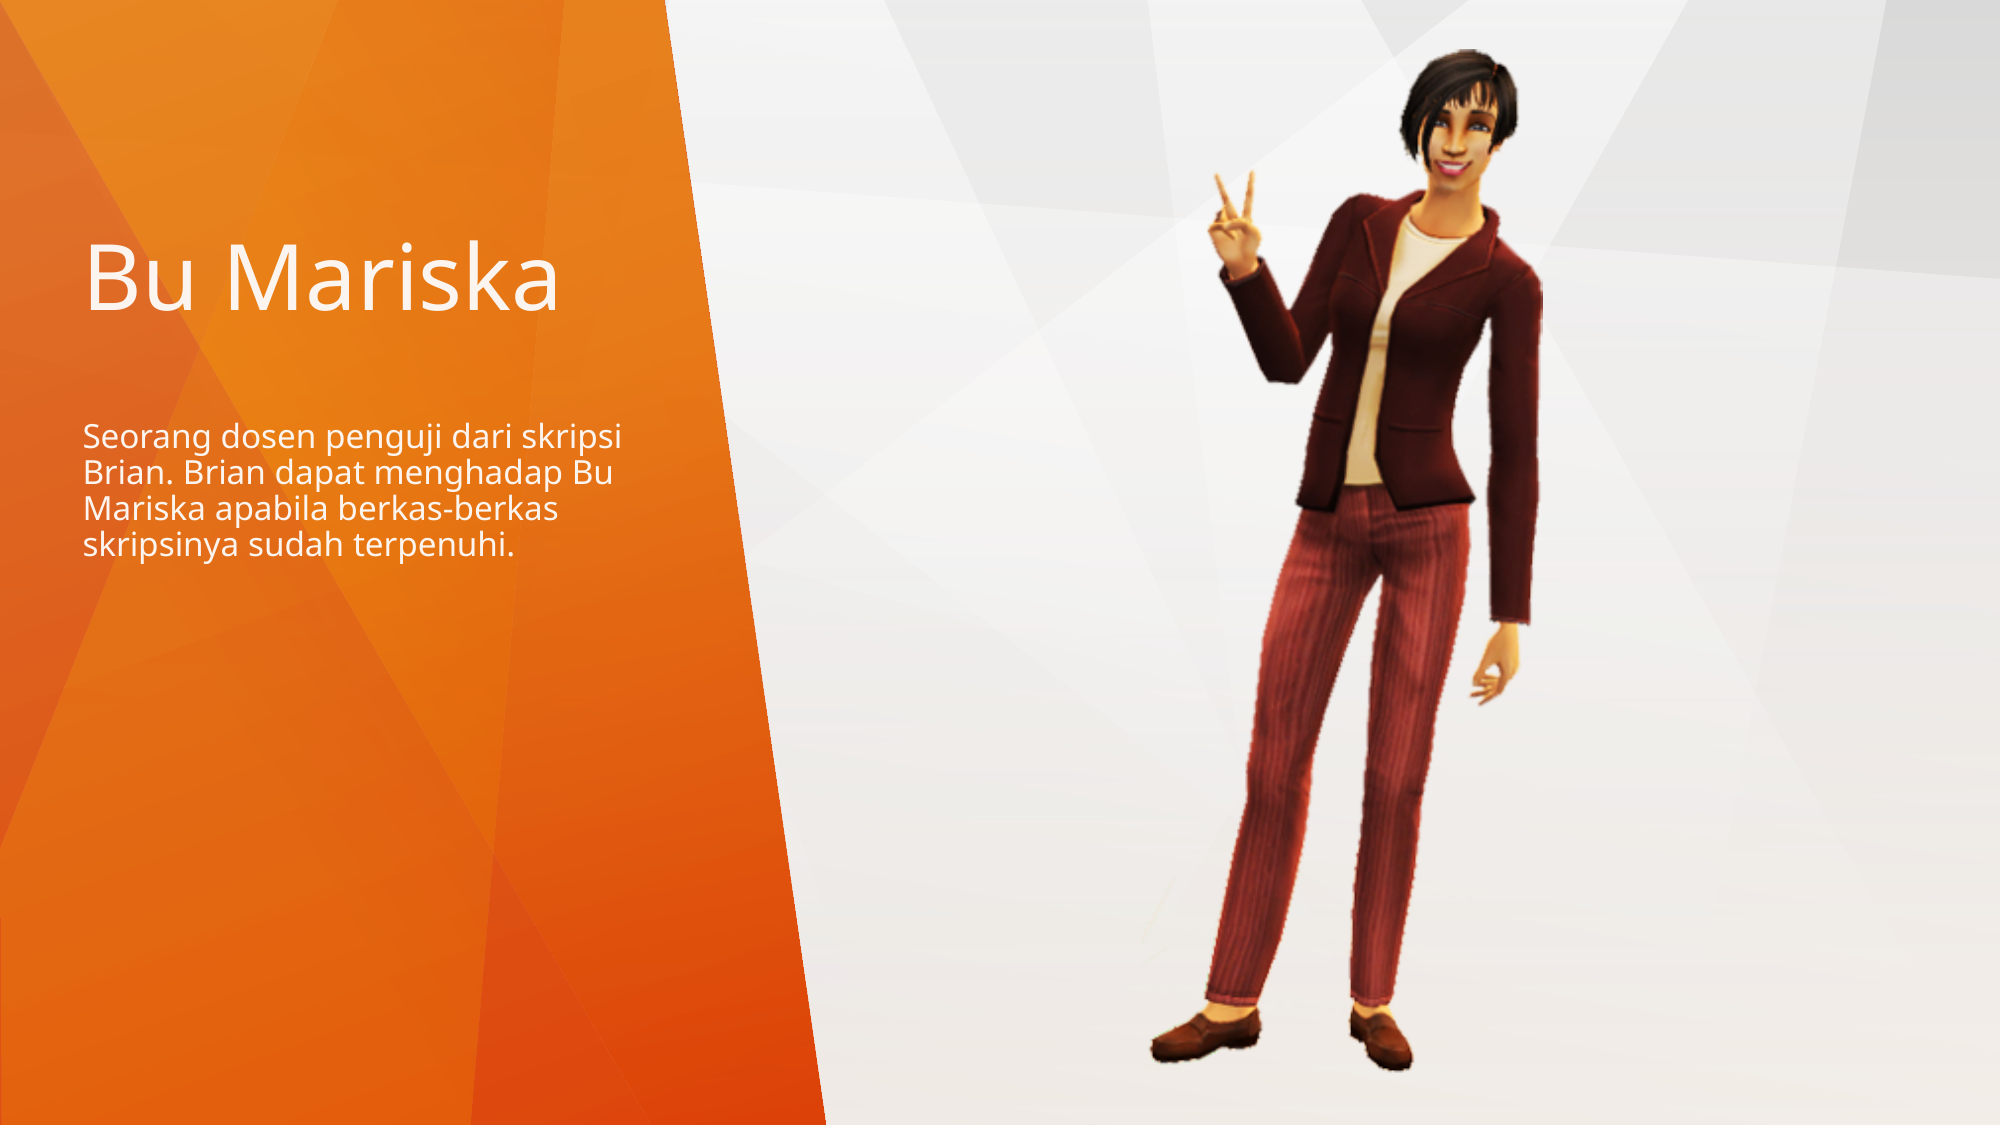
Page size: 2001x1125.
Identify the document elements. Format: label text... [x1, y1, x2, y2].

title Bu Mariska [67, 75, 639, 338]
picture [1141, 49, 1543, 1076]
list Seorang dosen penguji dari skripsi Brian. Brian dapat menghadap Bu Mariska apabila berkas-berkas skripsinya sudah terpenuhi. [67, 412, 675, 1013]
